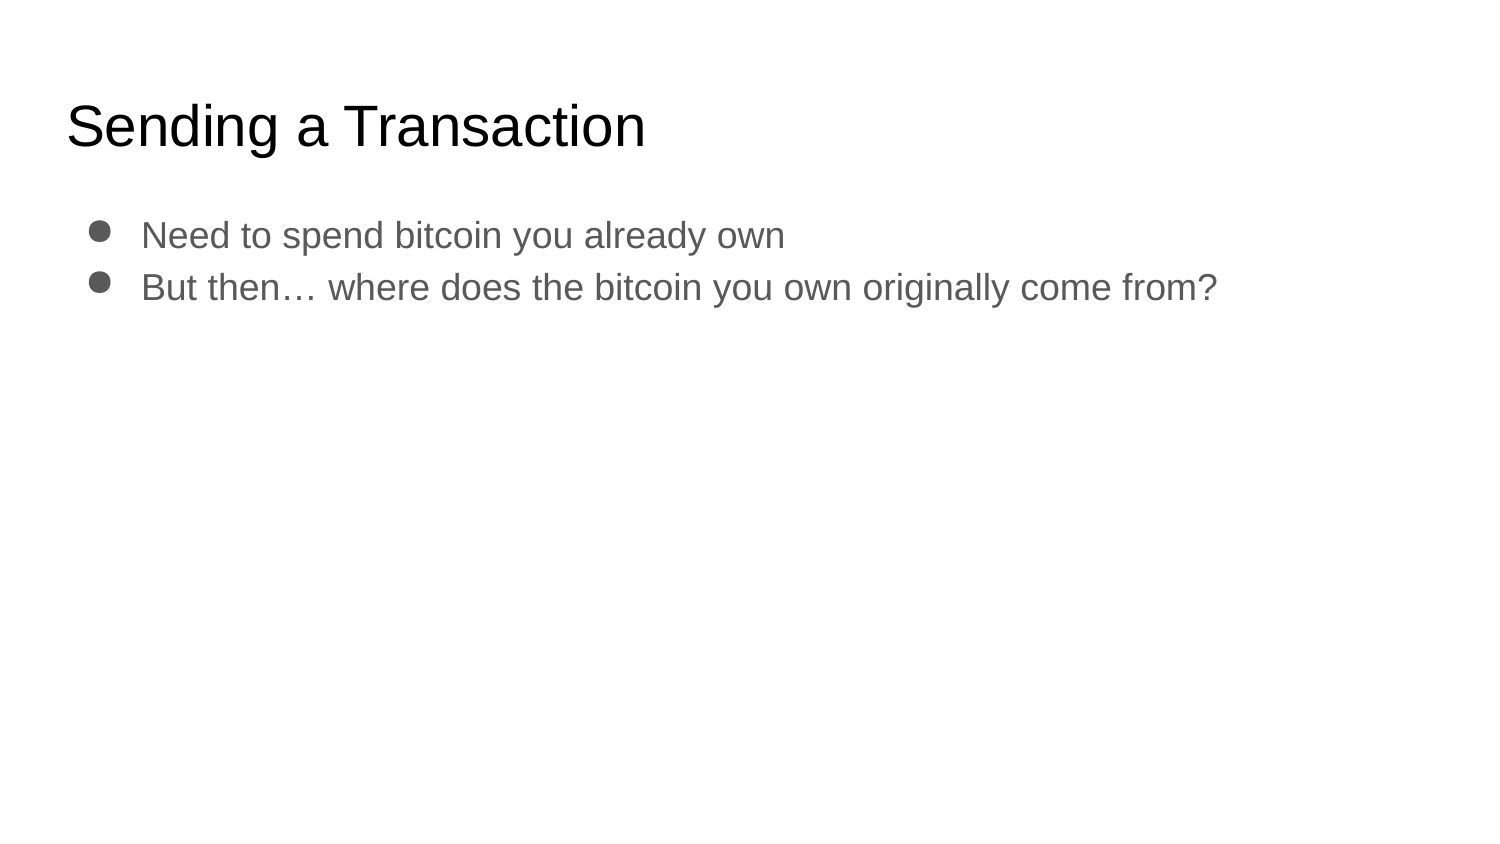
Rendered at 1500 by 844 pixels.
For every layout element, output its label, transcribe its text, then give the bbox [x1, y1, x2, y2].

title Sending a Transaction [51, 72, 1449, 167]
list Need to spend bitcoin you already own But then… where does the bitcoin you own originally come from? [51, 189, 1449, 750]
